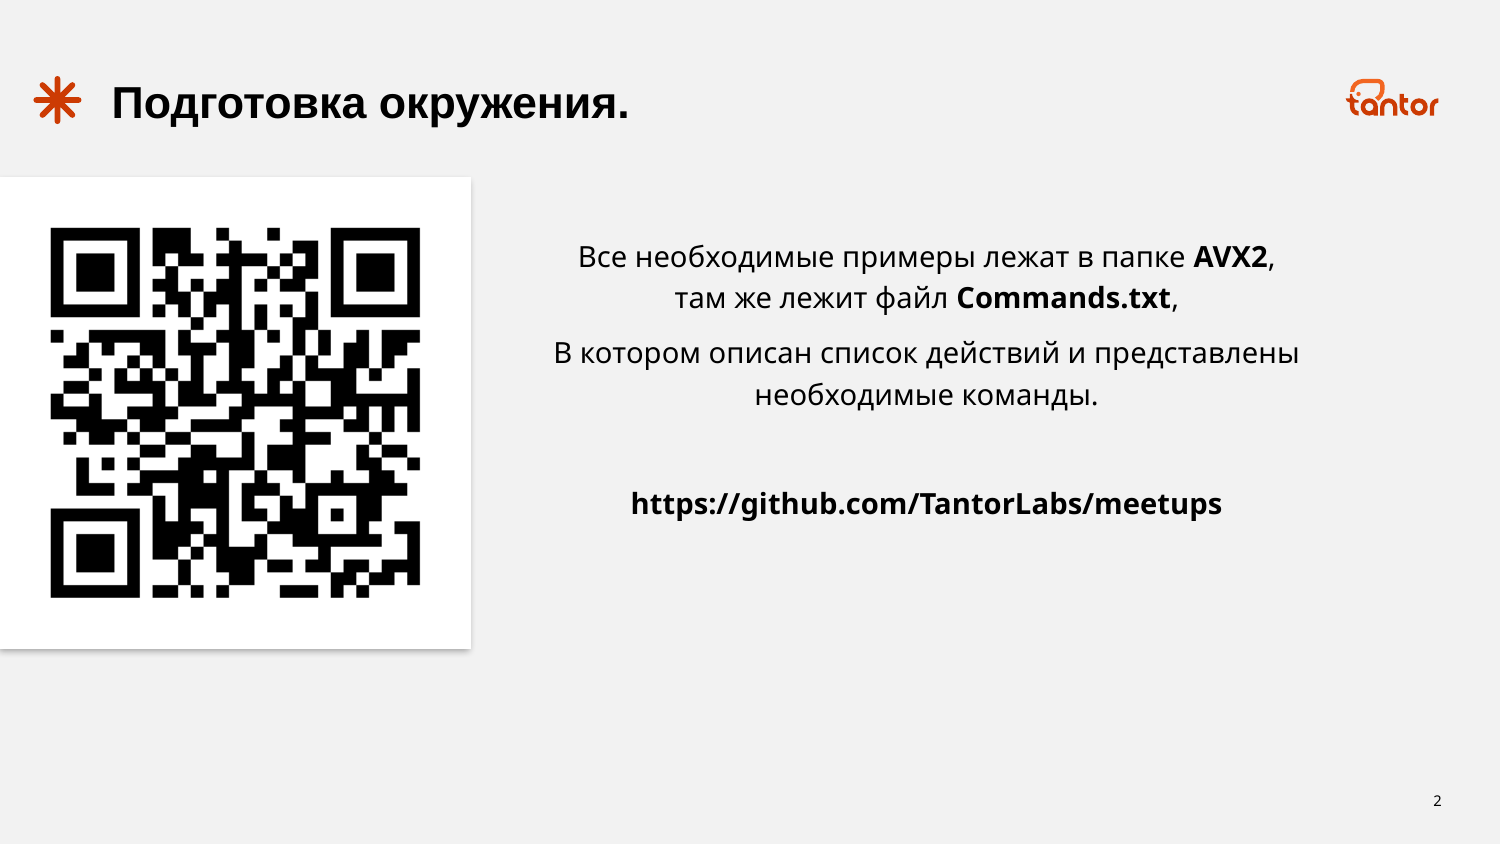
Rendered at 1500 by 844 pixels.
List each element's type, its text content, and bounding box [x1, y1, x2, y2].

text_box Все необходимые примеры лежат в папке AVX2, там же лежит файл Commands.txt, В котором описан список действий и представлены необходимые команды. https://github.com/TantorLabs/meetups [481, 177, 1373, 649]
title Подготовка окружения. [96, 22, 1267, 178]
picture [0, 177, 472, 649]
